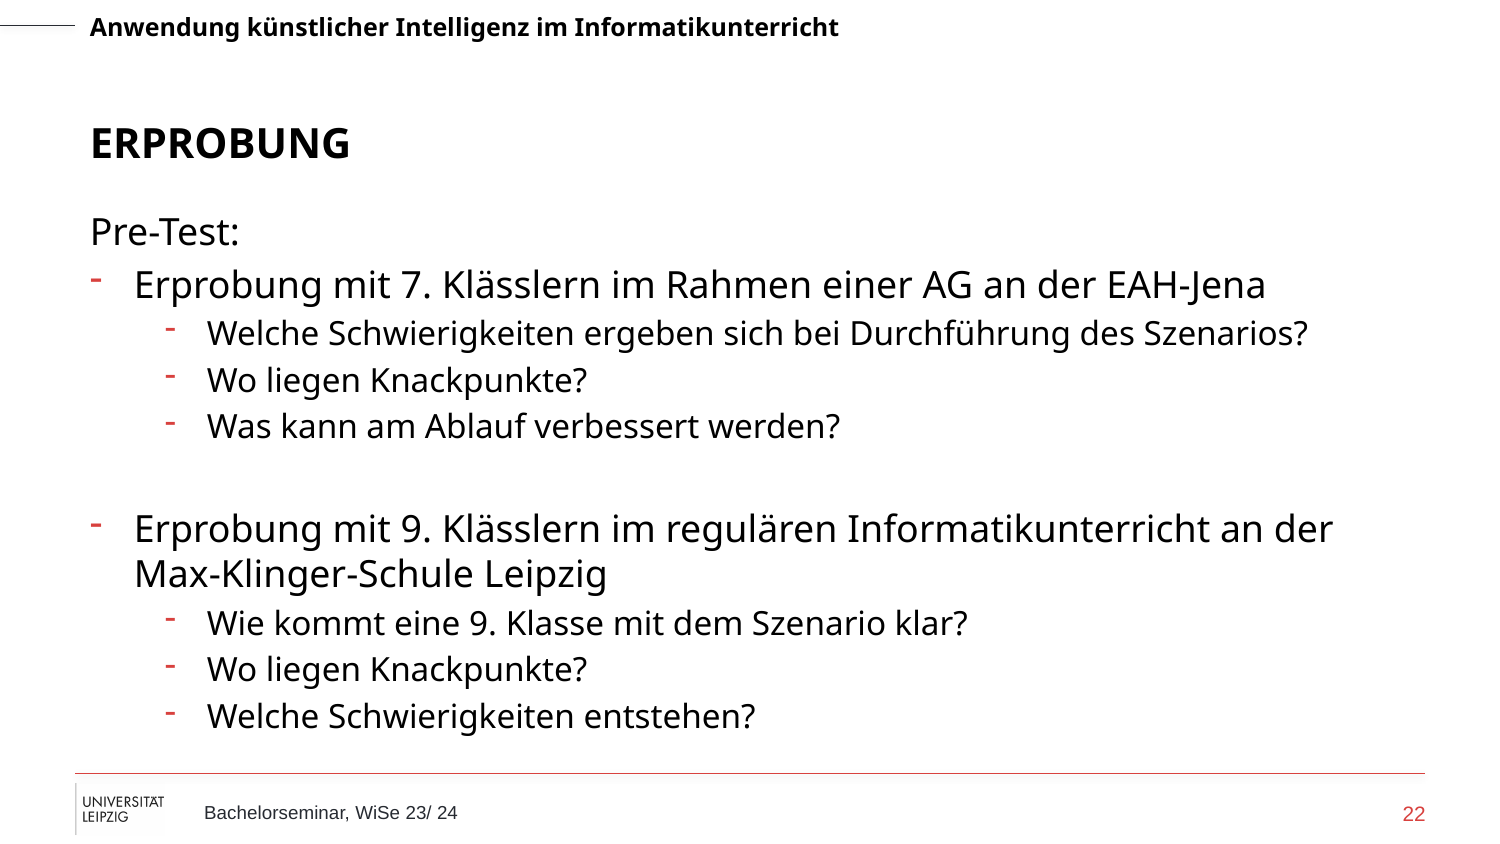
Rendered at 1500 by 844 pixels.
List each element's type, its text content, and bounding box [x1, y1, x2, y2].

slide_number 22 [1303, 800, 1426, 834]
picture [75, 782, 165, 836]
title Erprobung [75, 50, 1426, 175]
list Pre-Test: Erprobung mit 7. Klässlern im Rahmen einer AG an der EAH-Jena Welche Schwierigkeiten ergeben sich bei Durchführung des Szenarios? Wo liegen Knackpunkte? Was kann am Ablauf verbessert werden? Erprobung mit 9. Klässlern im regulären Informatikunterricht an der Max-Klinger-Schule Leipzig Wie kommt eine 9. Klasse mit dem Szenario klar? Wo liegen Knackpunkte? Welche Schwierigkeiten entstehen? [75, 200, 1426, 756]
